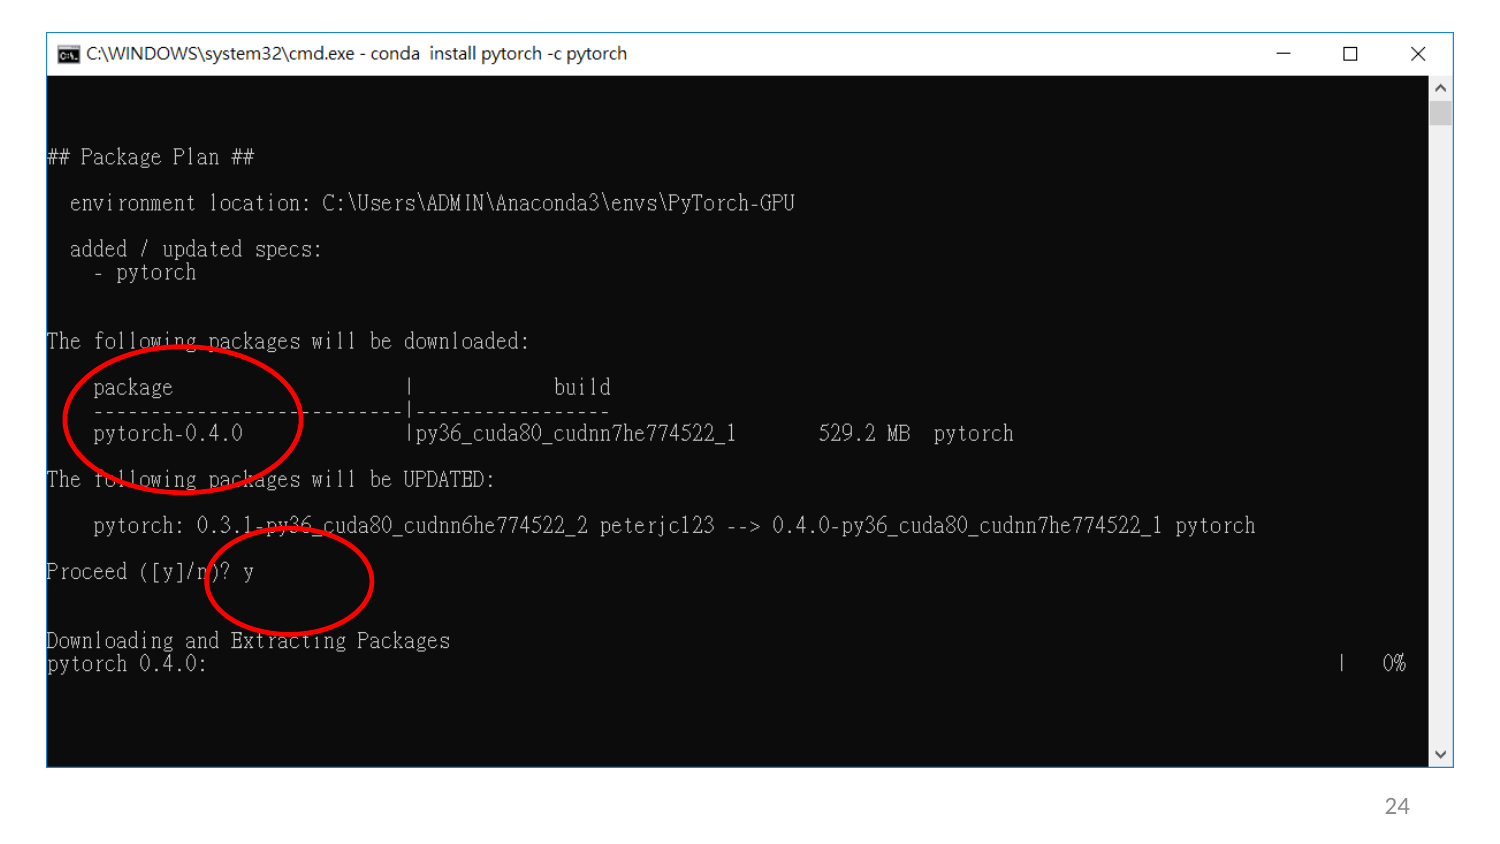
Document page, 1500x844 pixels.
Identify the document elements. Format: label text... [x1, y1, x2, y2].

slide_number 24 [1074, 782, 1425, 827]
picture [45, 31, 1454, 768]
